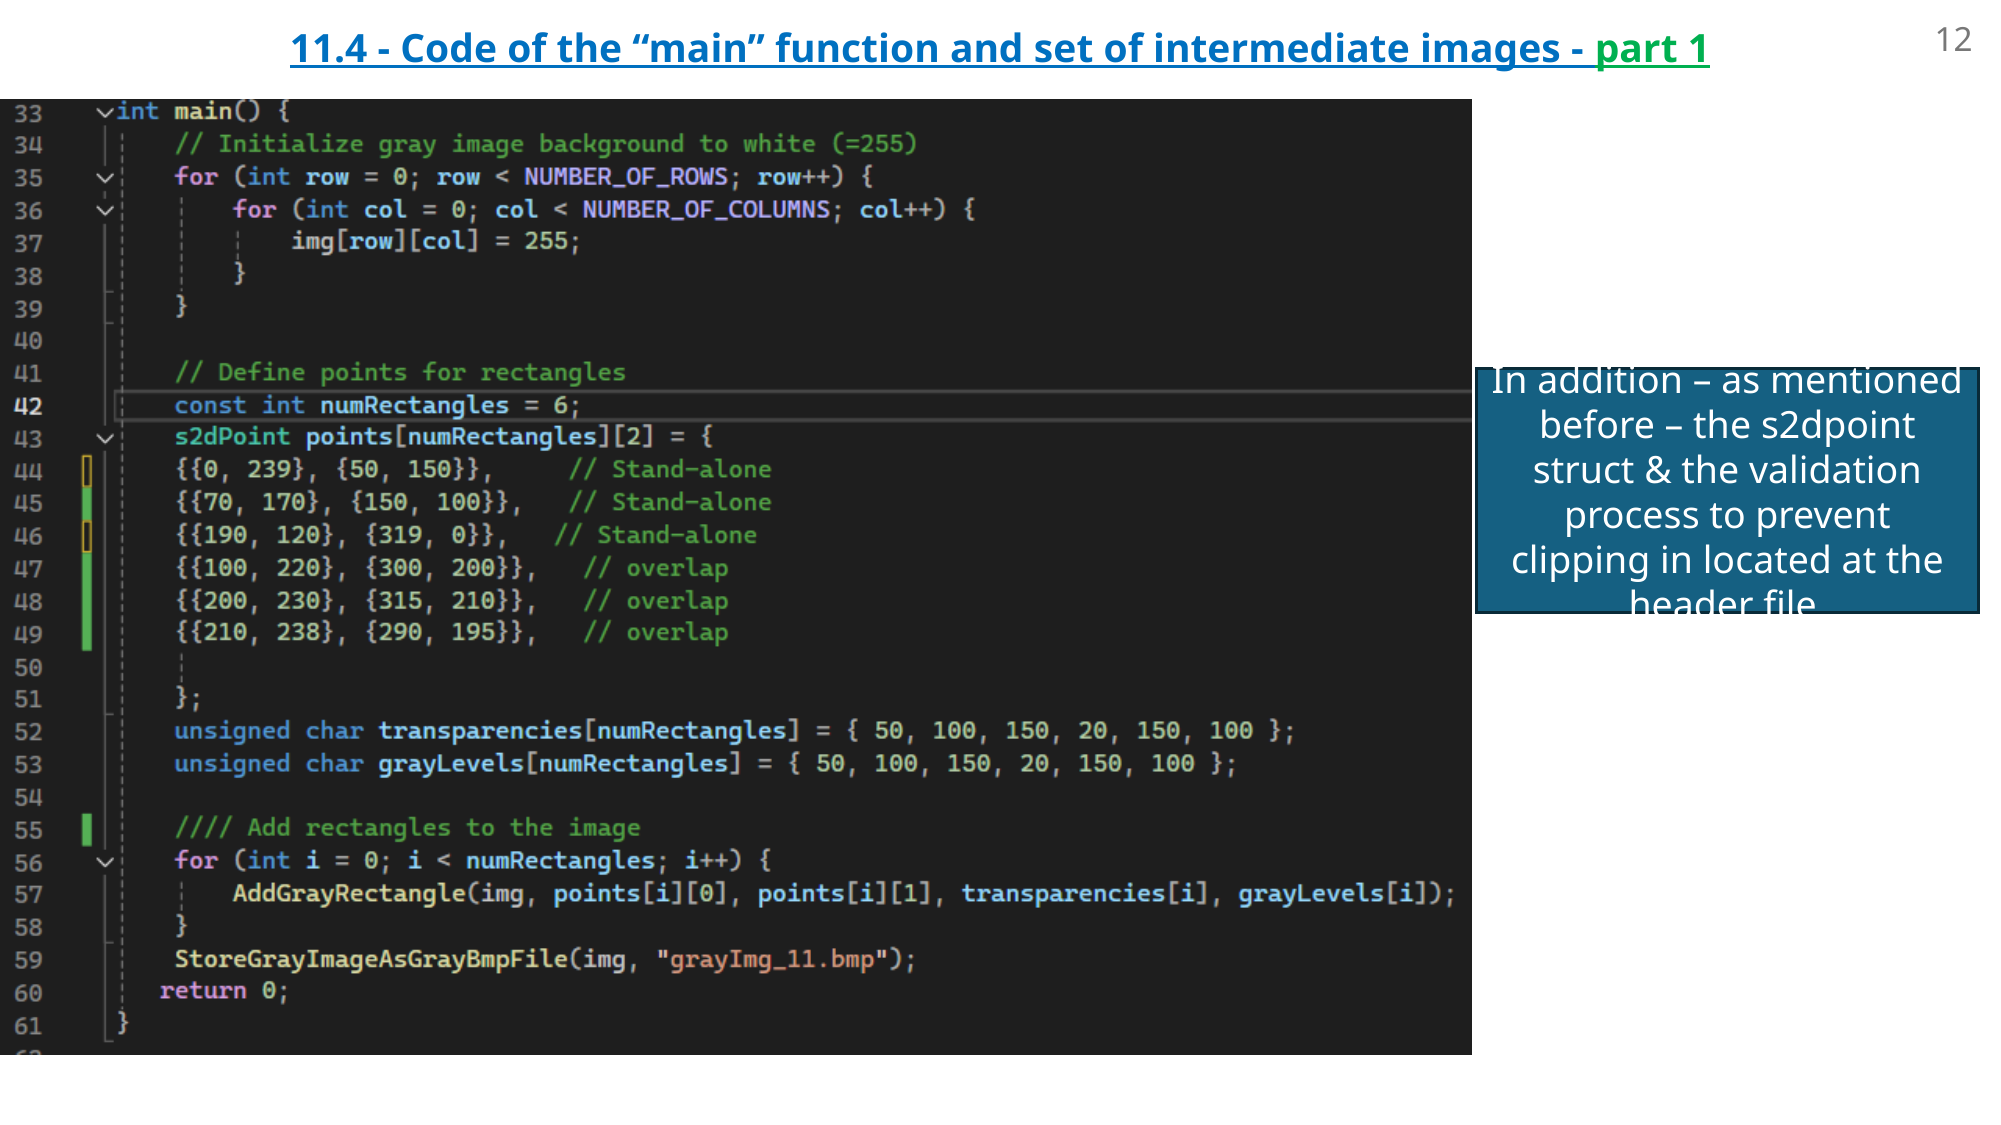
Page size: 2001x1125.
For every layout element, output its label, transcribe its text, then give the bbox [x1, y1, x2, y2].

text_box 11.4 - Code of the “main” function and set of intermediate images - part 1 [272, 0, 1728, 100]
text_box 12 [1919, 10, 2000, 71]
text_box In addition – as mentioned before – the s2dpoint struct & the validation process to prevent clipping in located at the header file [1475, 367, 1980, 614]
picture [0, 99, 1473, 1055]
